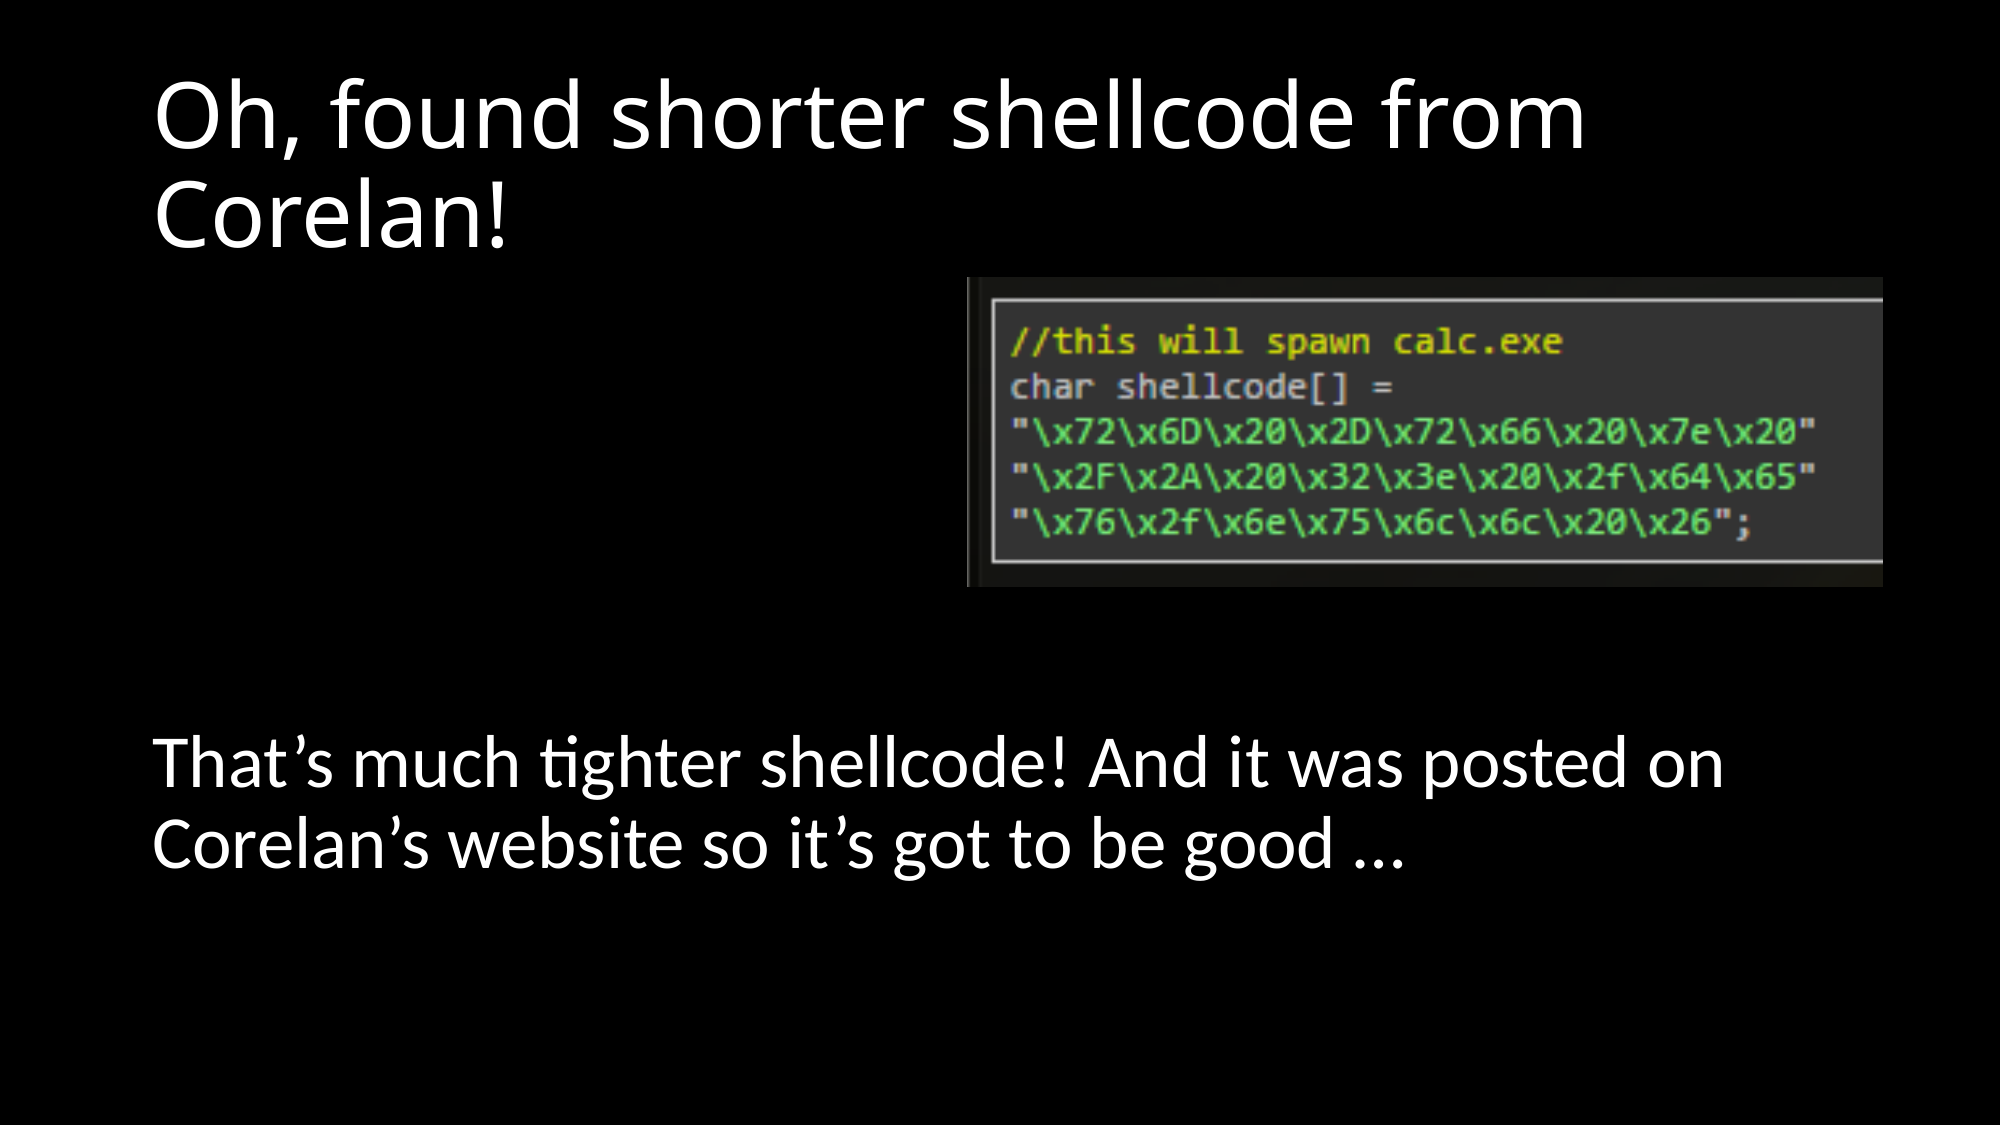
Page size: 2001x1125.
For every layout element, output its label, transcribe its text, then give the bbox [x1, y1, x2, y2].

title Oh, found shorter shellcode from Corelan! [137, 59, 1863, 278]
picture [967, 277, 1884, 587]
list That’s much tighter shellcode! And it was posted on Corelan’s website so it’s got to be good … [137, 299, 1863, 1014]
